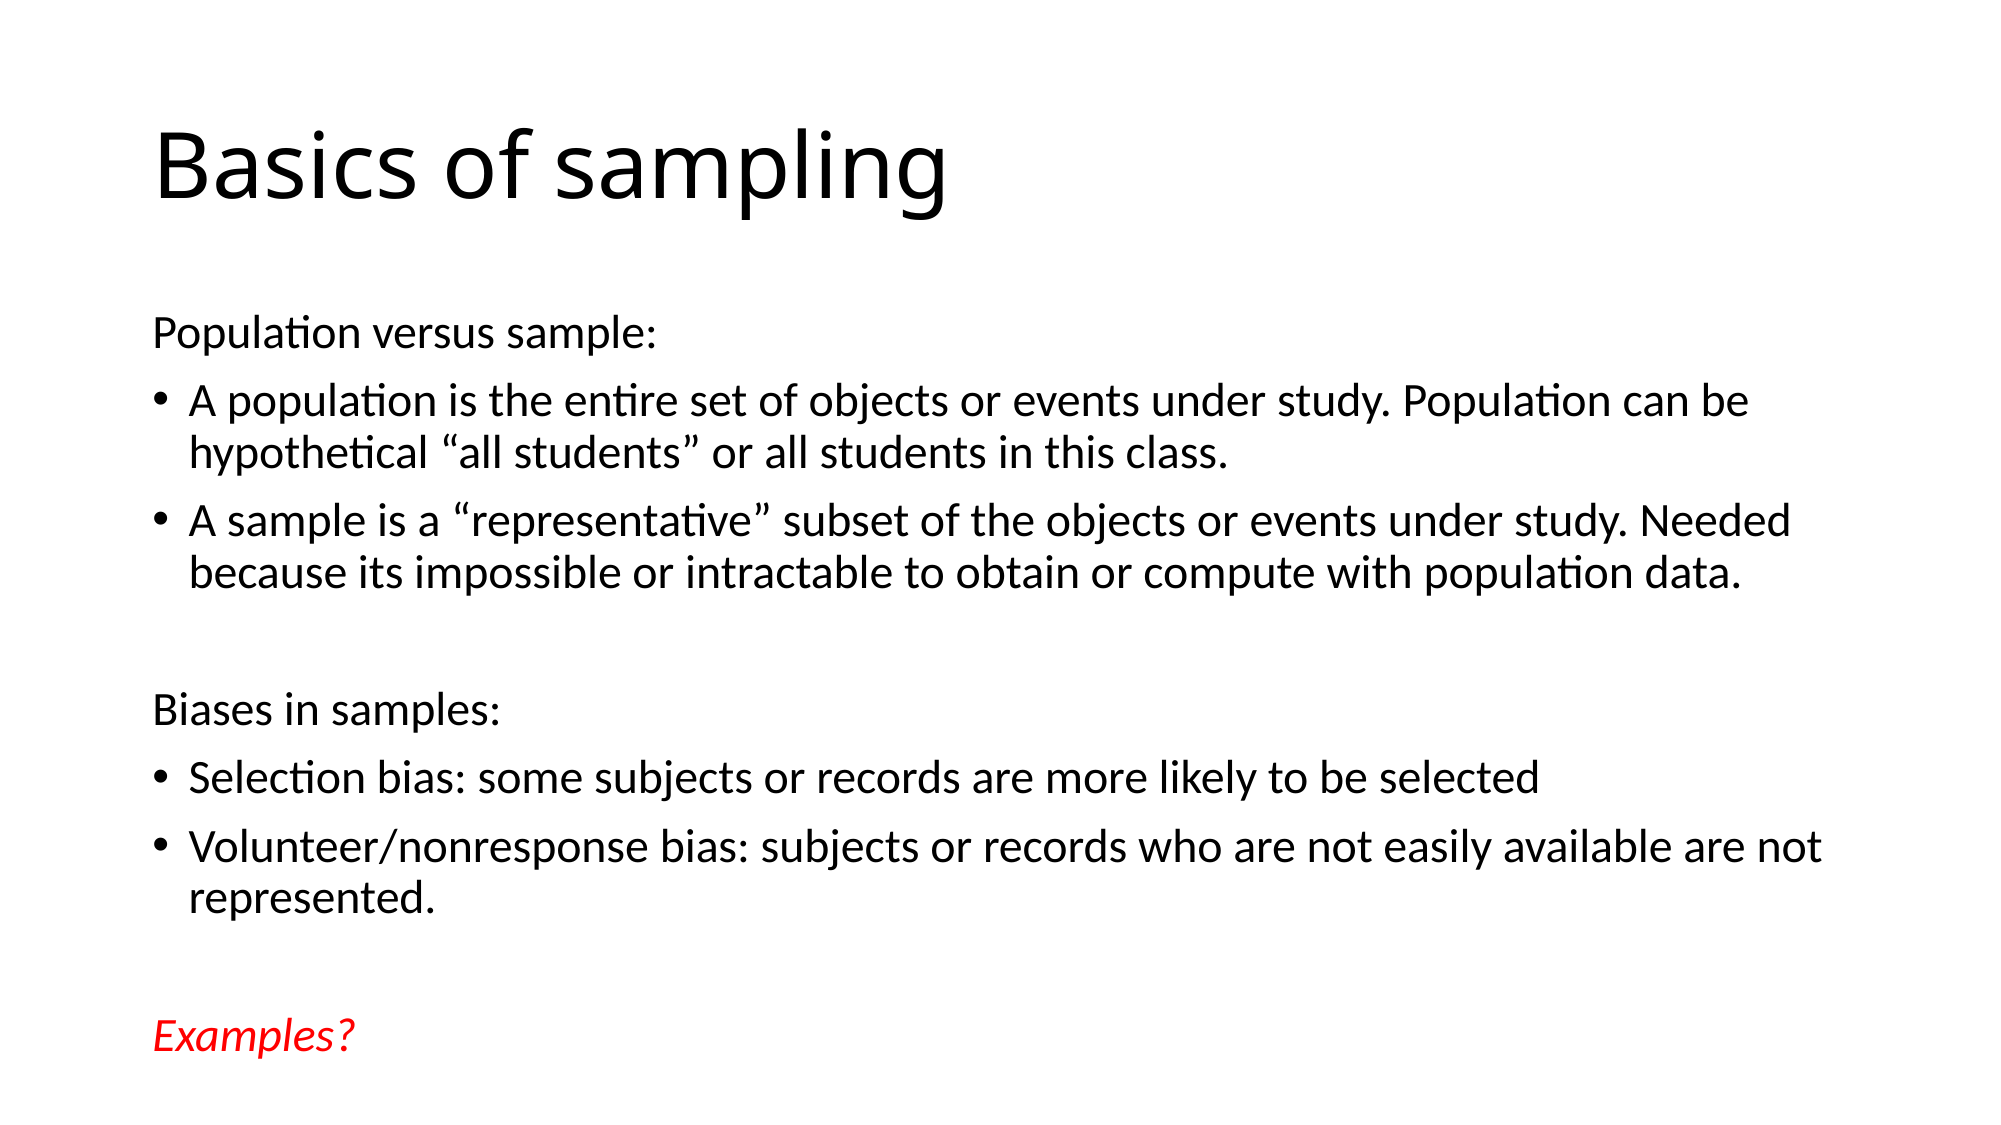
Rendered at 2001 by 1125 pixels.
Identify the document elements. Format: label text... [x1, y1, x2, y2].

list Population versus sample: A population is the entire set of objects or events under study. Population can be hypothetical “all students” or all students in this class. A sample is a “representative” subset of the objects or events under study. Needed because its impossible or intractable to obtain or compute with population data. Biases in samples: Selection bias: some subjects or records are more likely to be selected Volunteer/nonresponse bias: subjects or records who are not easily available are not represented. Examples? [137, 299, 1863, 1087]
title Basics of sampling [137, 59, 1863, 278]
